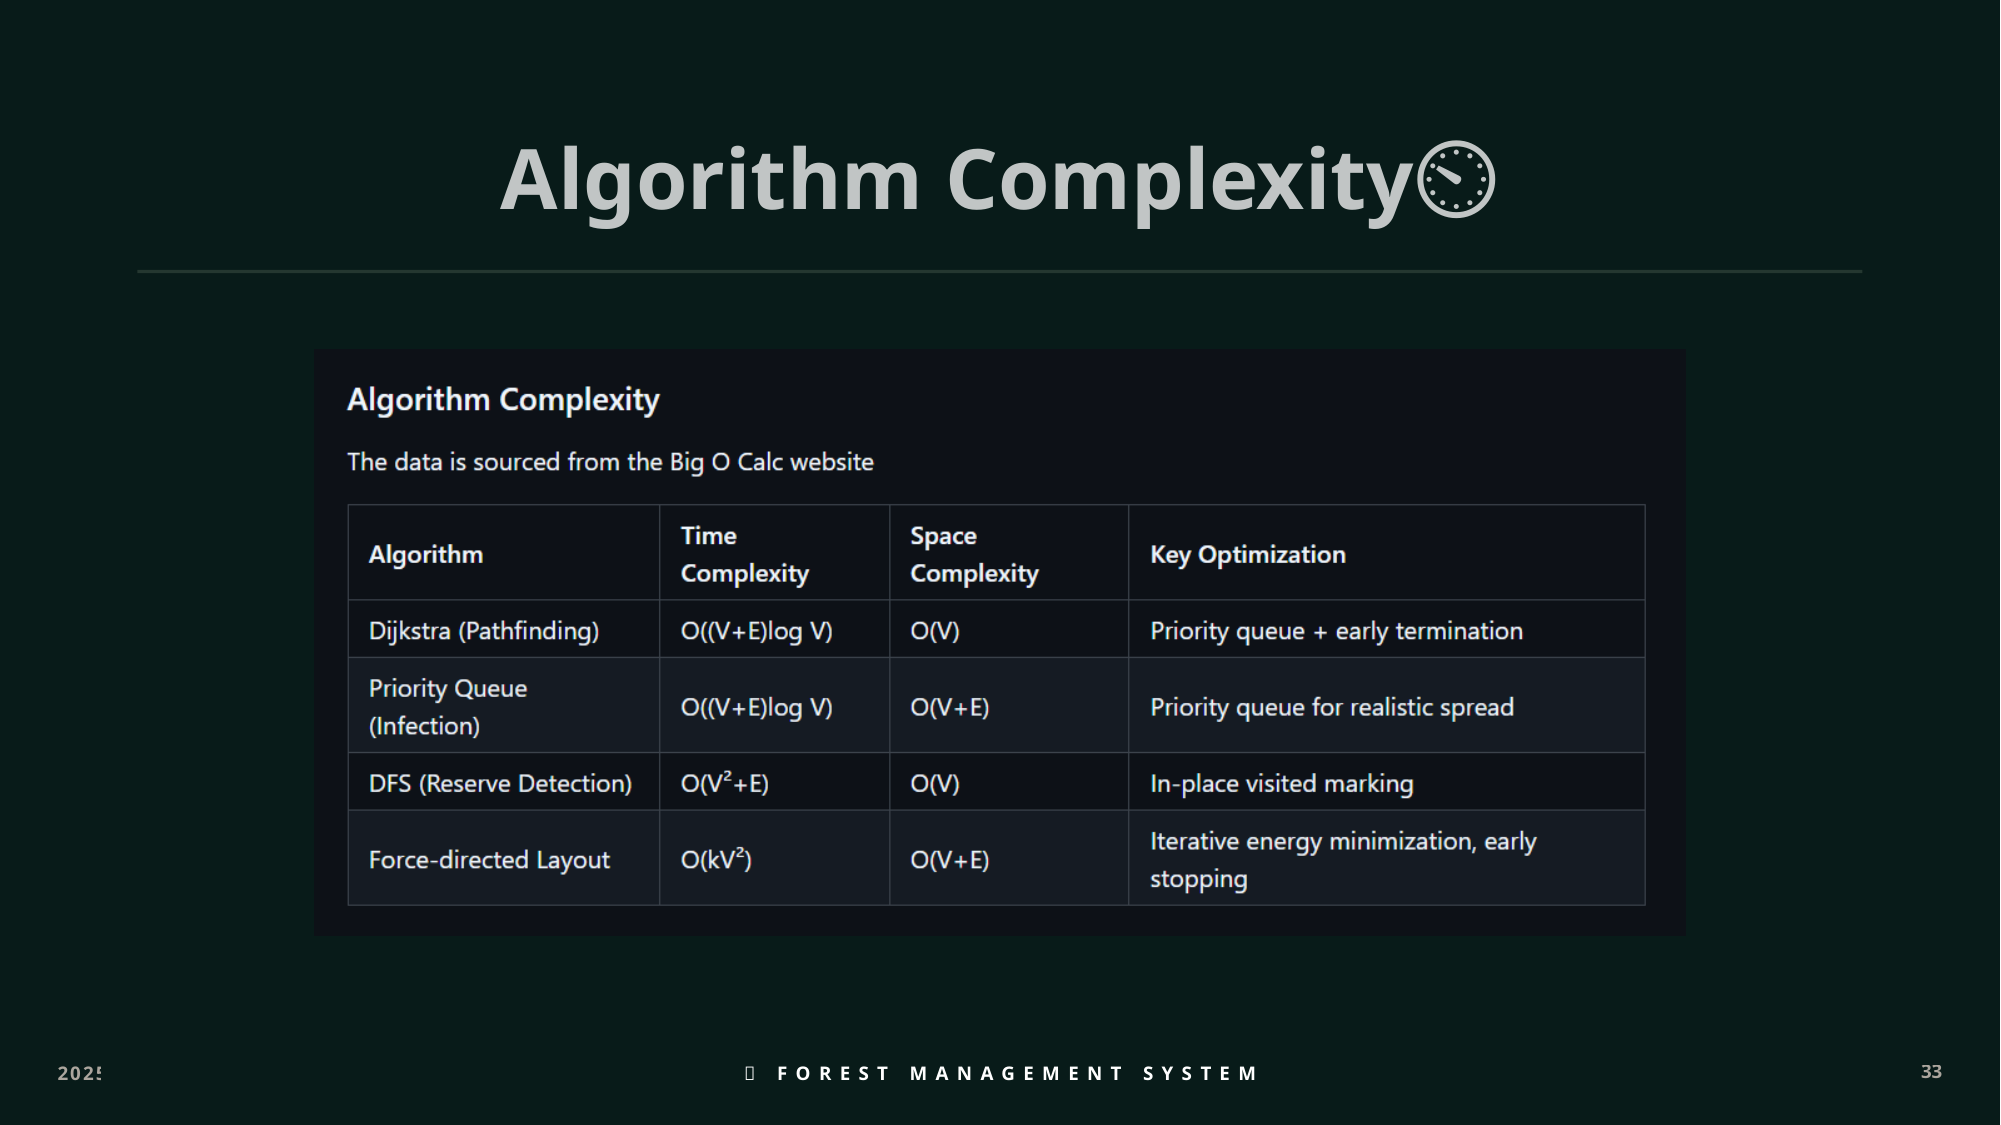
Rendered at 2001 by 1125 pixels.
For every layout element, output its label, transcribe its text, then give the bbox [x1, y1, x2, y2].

slide_number 33 [1725, 1042, 1958, 1103]
title Algorithm Complexity⏲ [137, 108, 1863, 244]
picture [314, 349, 1686, 936]
slide_number 2025 [42, 1042, 587, 1103]
footer 🌲 Forest Management System [587, 1042, 1413, 1103]
